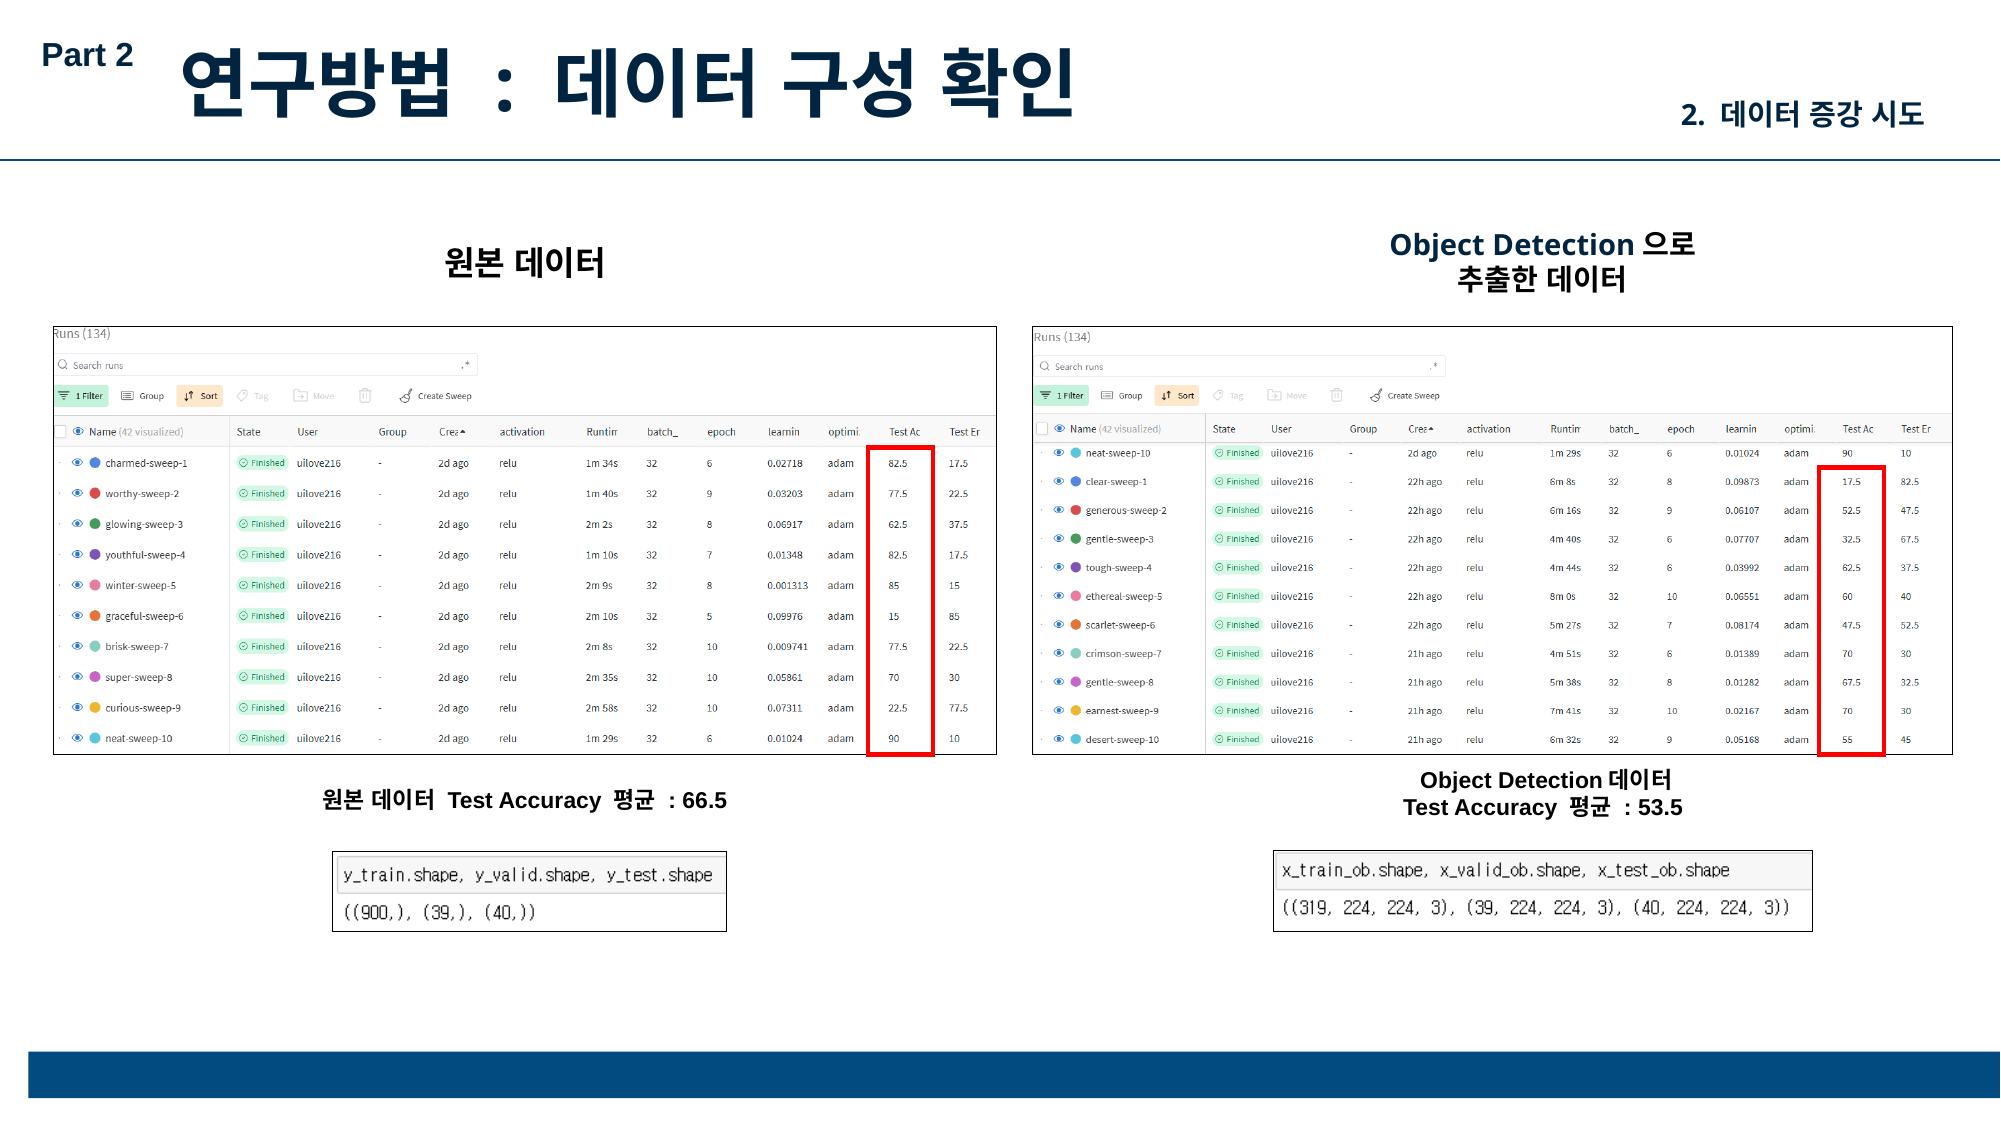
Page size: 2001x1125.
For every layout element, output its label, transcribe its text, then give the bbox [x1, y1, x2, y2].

picture [332, 851, 727, 932]
text_box 연구방법 : 데이터 구성 확인 [165, 28, 1158, 134]
text_box Part 2 [26, 26, 165, 81]
picture [53, 326, 997, 755]
text_box Object Detection데이터 Test Accuracy 평균 : 53.5 [1309, 757, 1777, 828]
text_box Object Detection으로 추출한 데이터 [1325, 219, 1761, 304]
picture [1273, 850, 1813, 932]
text_box 원본 데이터 Test Accuracy 평균 : 66.5 [291, 778, 759, 821]
text_box 원본 데이터 [342, 234, 708, 290]
text_box 2. 데이터 증강 시도 [1666, 89, 2000, 139]
picture [1032, 326, 1953, 755]
